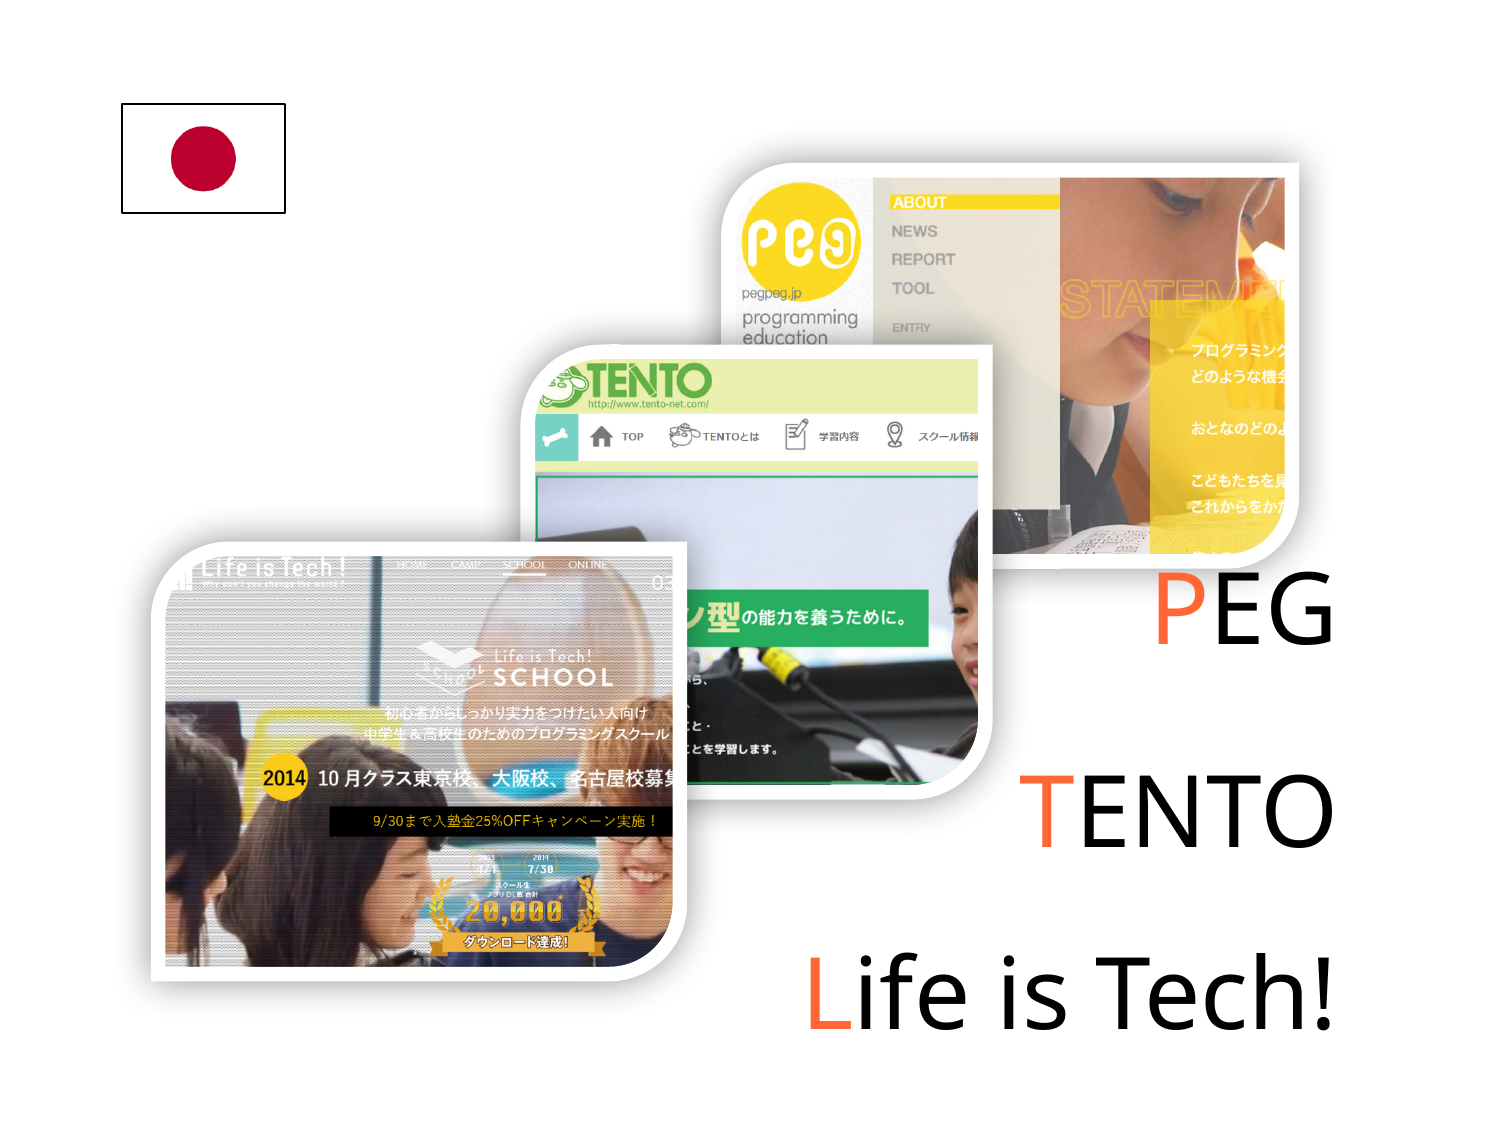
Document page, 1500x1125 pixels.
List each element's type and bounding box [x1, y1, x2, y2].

text_box [527, 351, 1354, 876]
text_box [728, 170, 1353, 351]
text_box [158, 548, 1353, 1059]
picture [122, 104, 284, 213]
